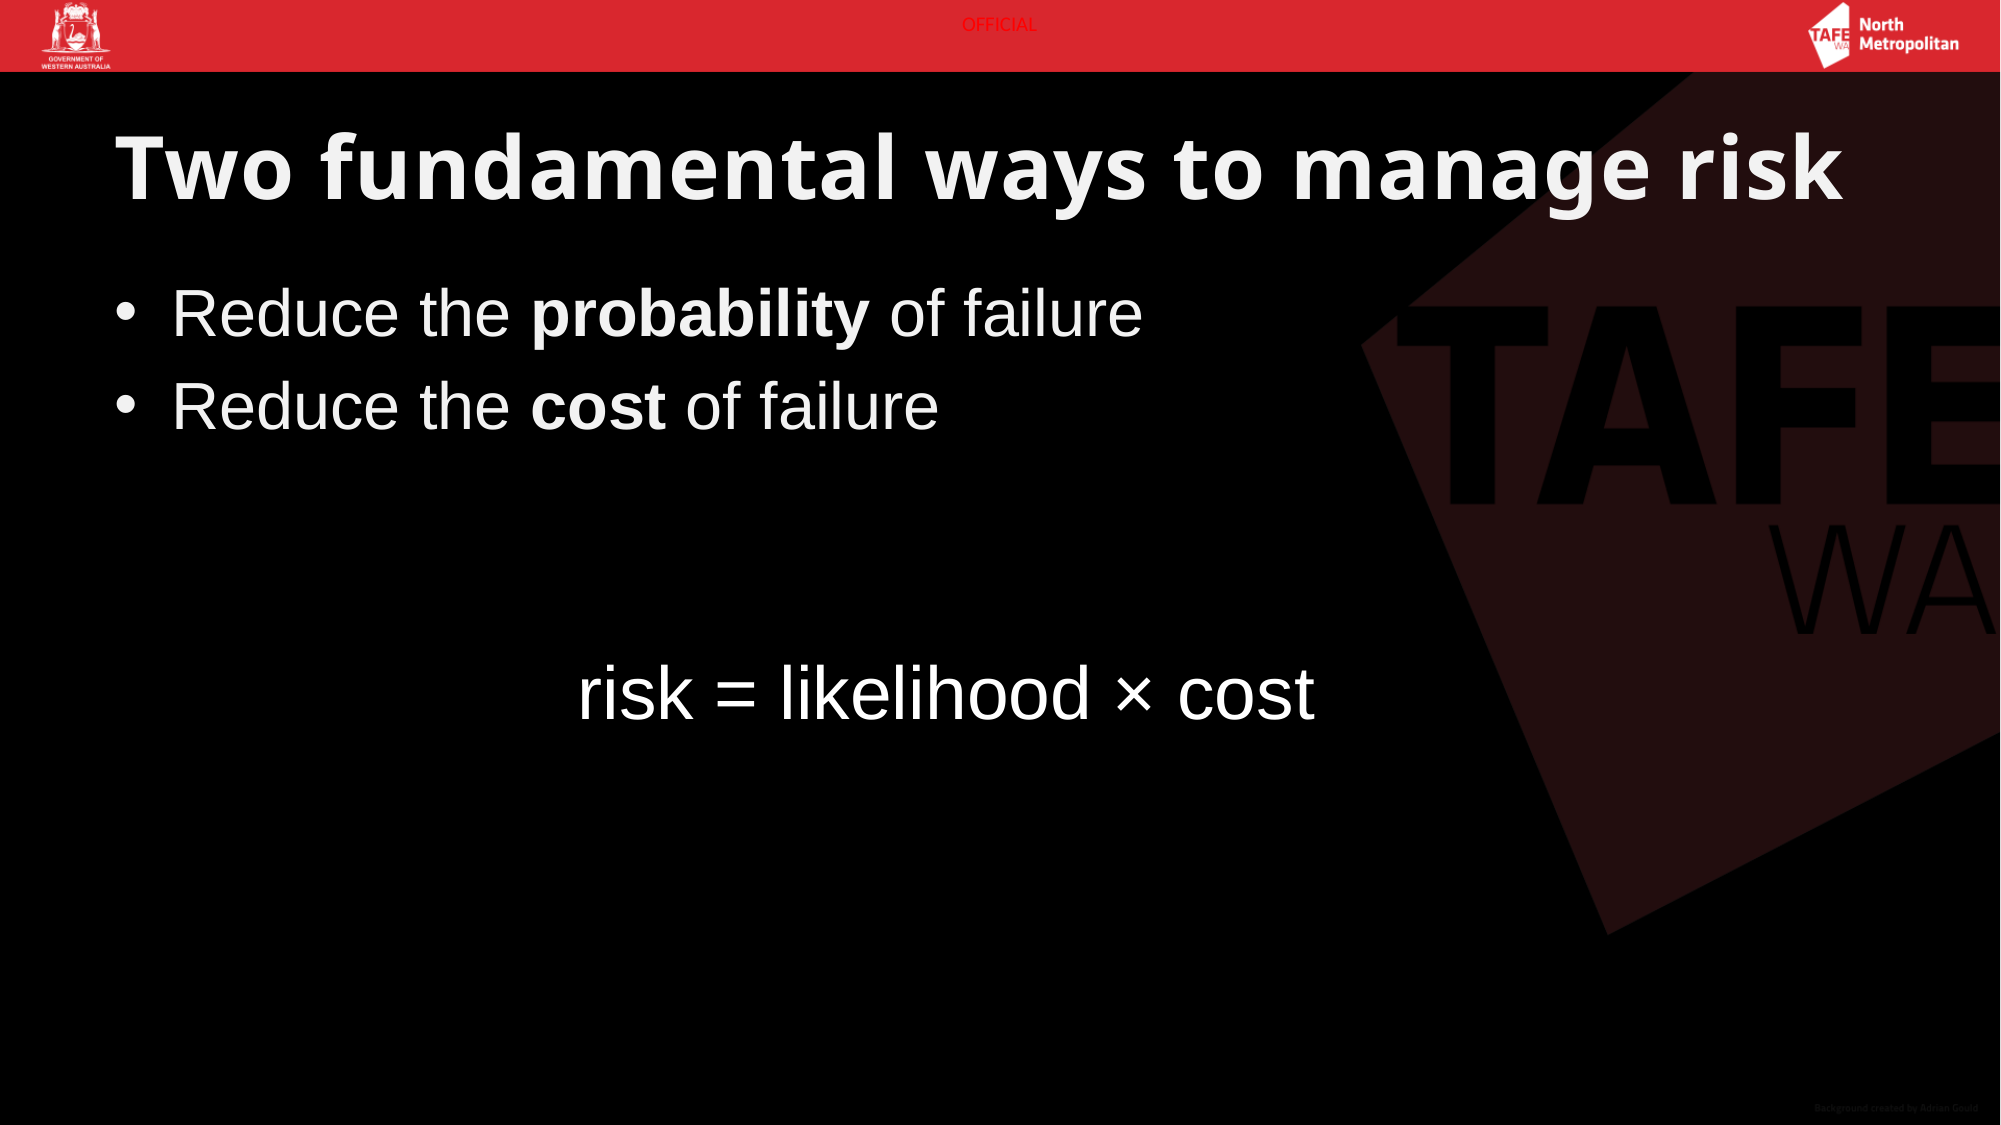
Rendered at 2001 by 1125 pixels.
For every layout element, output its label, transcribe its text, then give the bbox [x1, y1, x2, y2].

list Reduce the probability of failure Reduce the cost of failure [99, 262, 1900, 1012]
title Two fundamental ways to manage risk [99, 82, 1900, 247]
text_box risk = likelihood × cost [562, 636, 1352, 742]
picture [0, 0, 2001, 1125]
